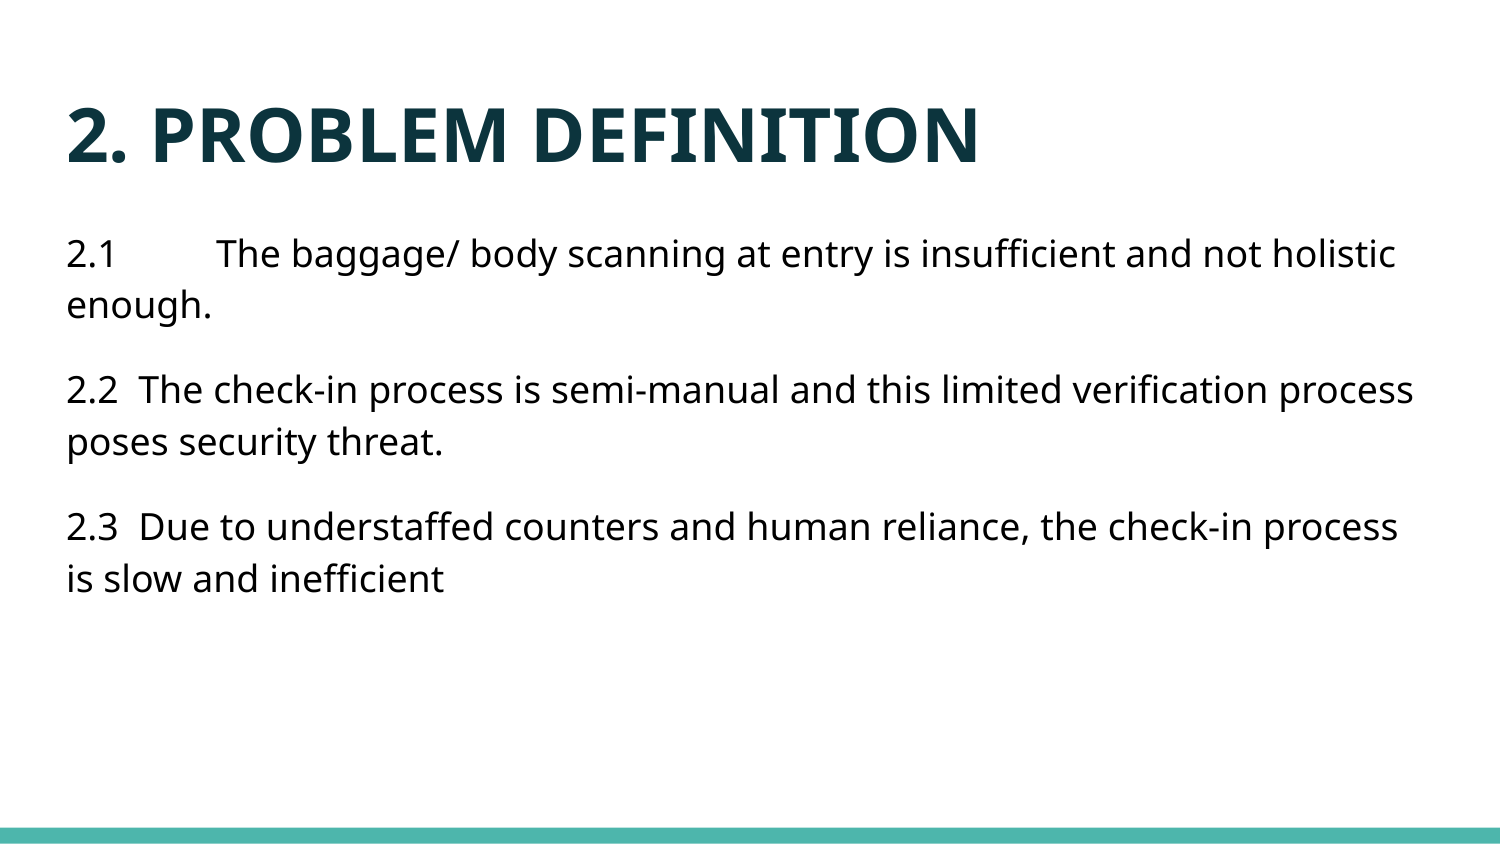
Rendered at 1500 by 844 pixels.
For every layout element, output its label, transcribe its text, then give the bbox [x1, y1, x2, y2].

list 2.1 The baggage/ body scanning at entry is insufficient and not holistic enough. 2.2 The check-in process is semi-manual and this limited verification process poses security threat. 2.3 Due to understaffed counters and human reliance, the check-in process is slow and inefficient [51, 207, 1449, 750]
title 2. PROBLEM DEFINITION [51, 72, 1449, 189]
